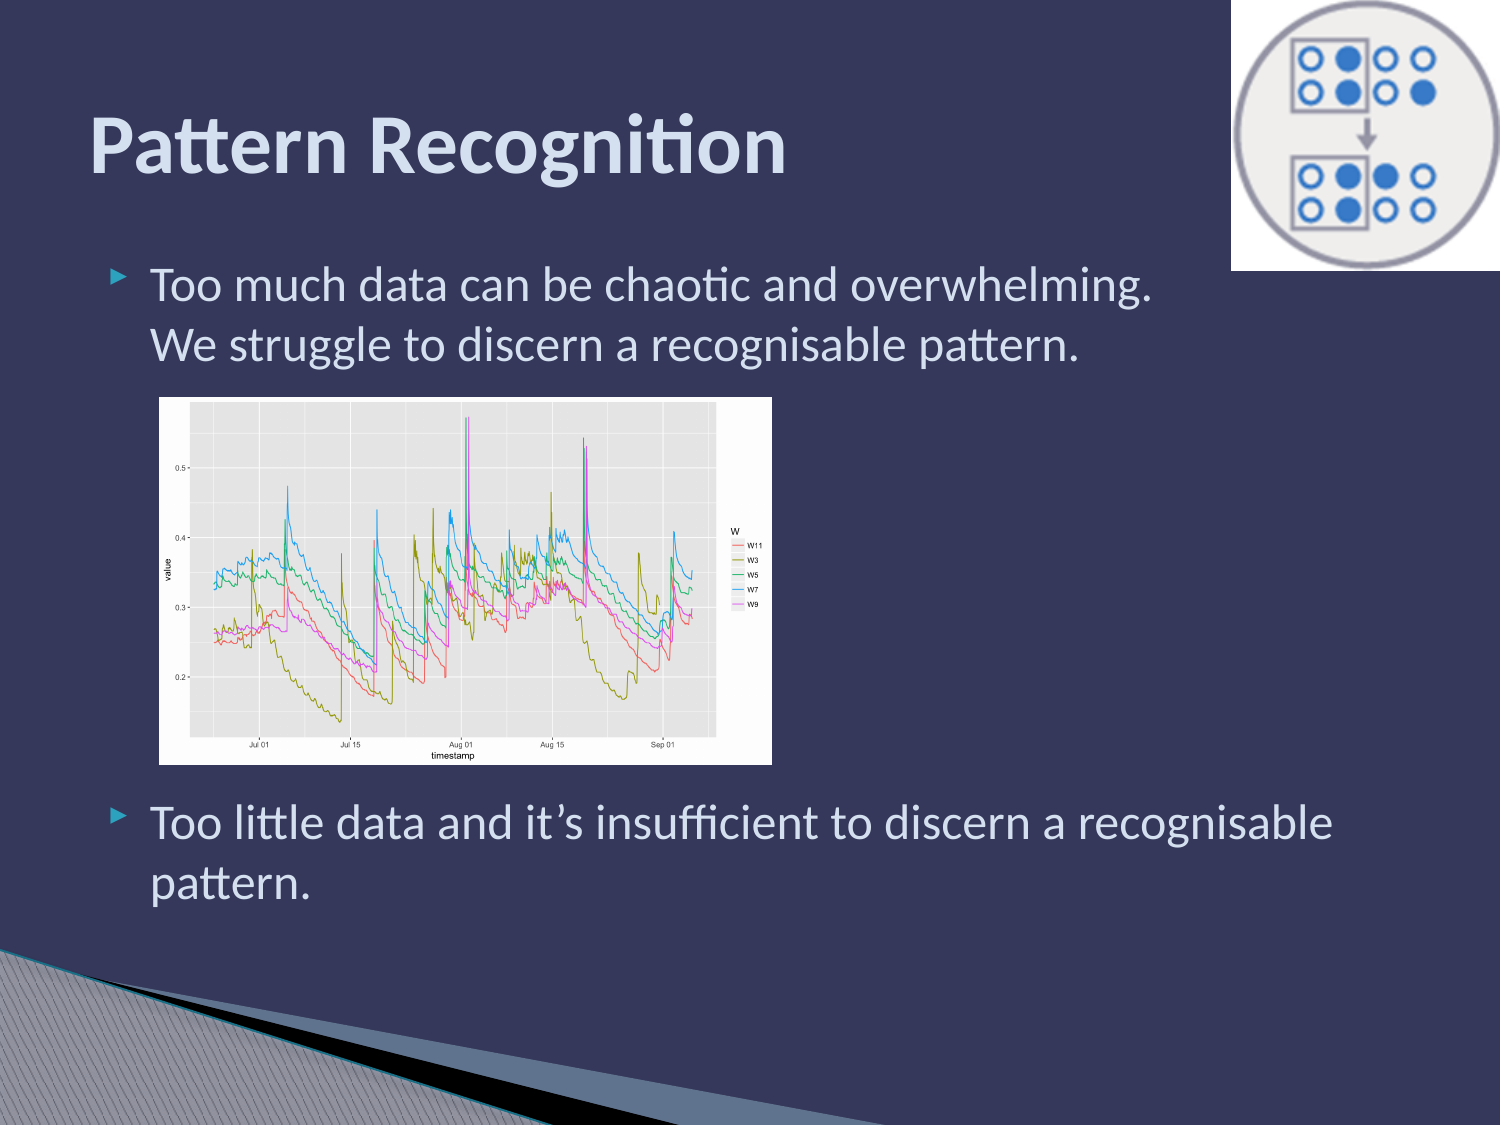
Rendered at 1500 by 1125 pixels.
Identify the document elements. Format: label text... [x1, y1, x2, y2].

list Too much data can be chaotic and overwhelming. We struggle to discern a recognisable pattern. Too little data and it’s insufficient to discern a recognisable pattern. [75, 243, 1471, 398]
title Pattern Recognition [75, 45, 1225, 233]
picture [1230, 0, 1500, 271]
picture [159, 396, 772, 765]
